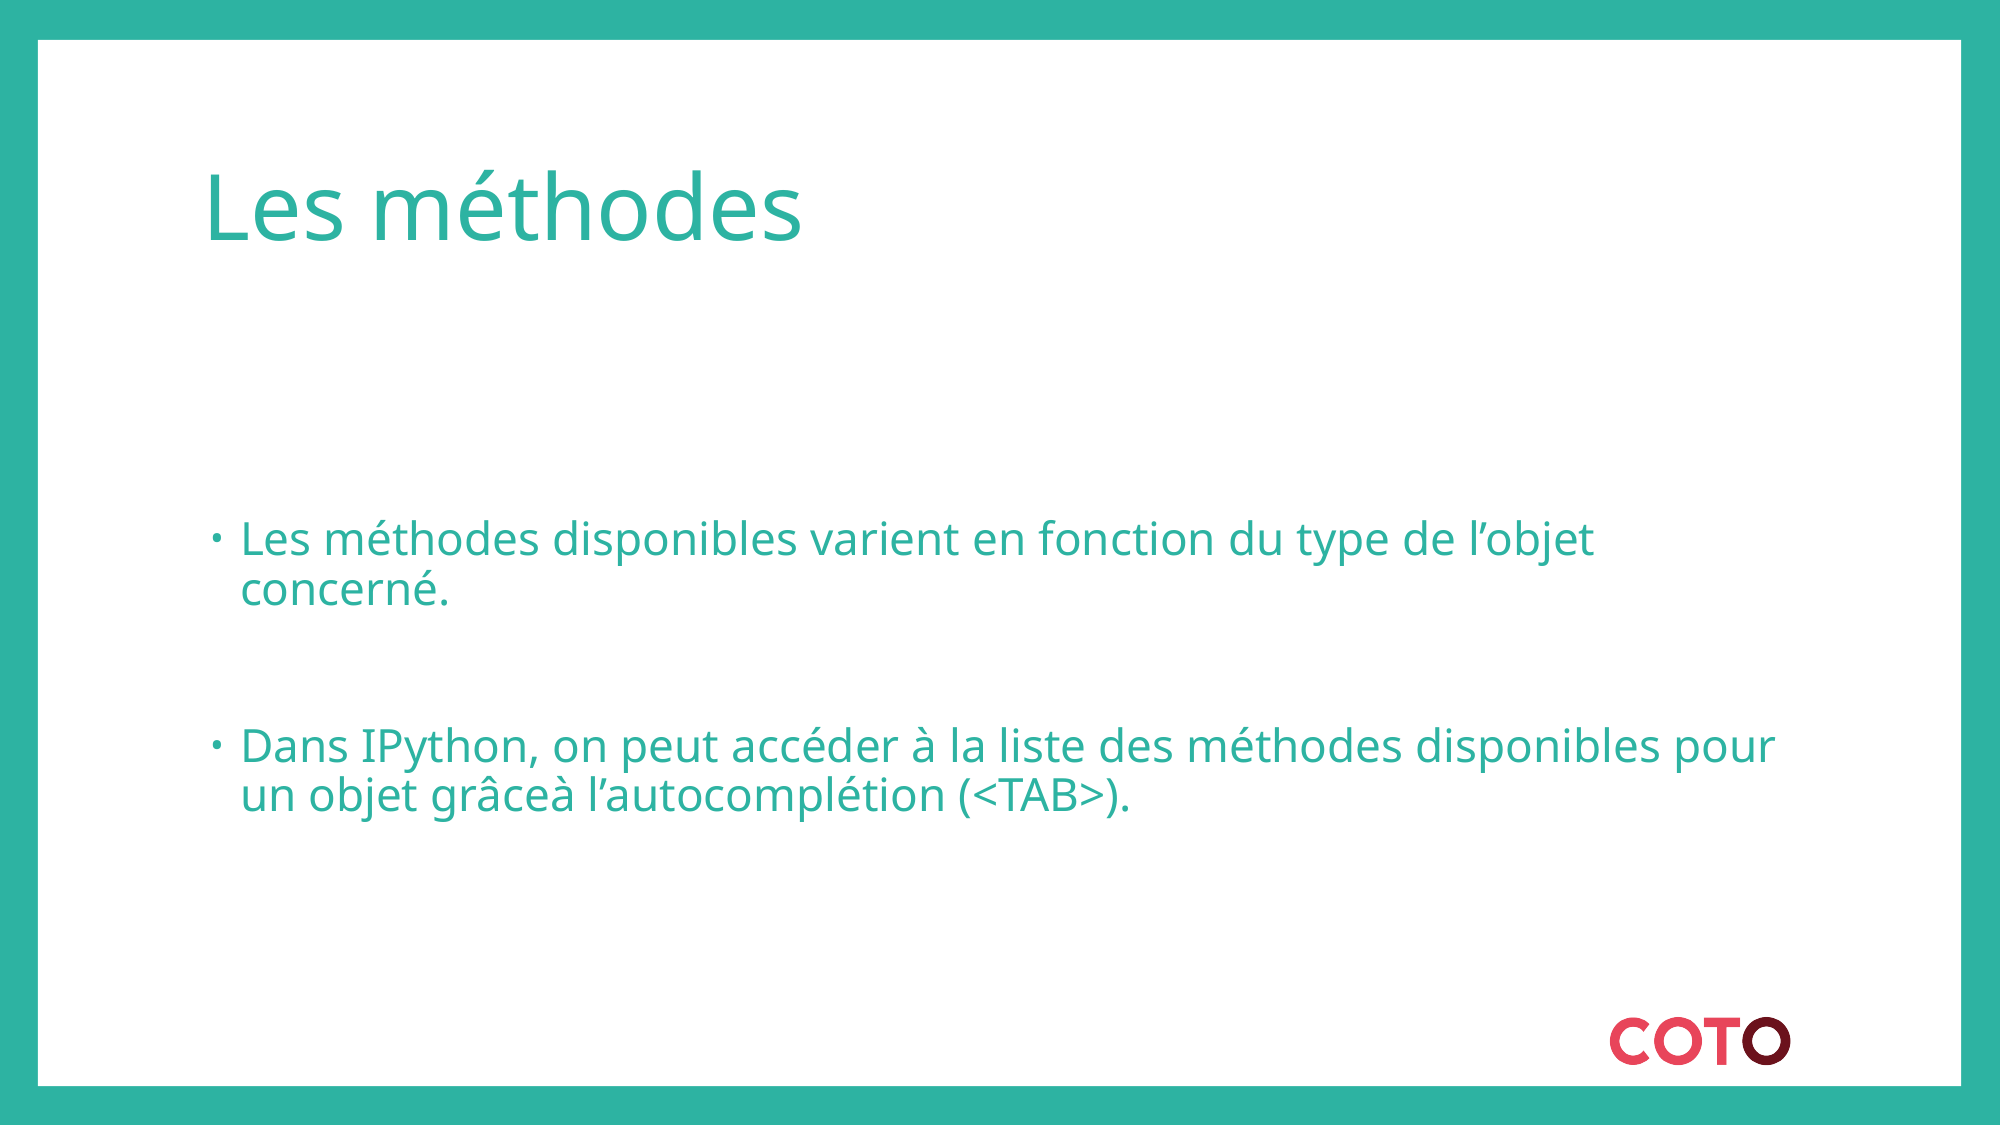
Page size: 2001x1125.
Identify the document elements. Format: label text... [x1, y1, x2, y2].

picture [1592, 1000, 1808, 1083]
title Les méthodes [187, 99, 1808, 323]
list Les méthodes disponibles varient en fonction du type de l’objet concerné. Dans IPython, on peut accéder à la liste des méthodes disponibles pour un objet grâceà l’autocomplétion (<TAB>). [187, 337, 1808, 1000]
